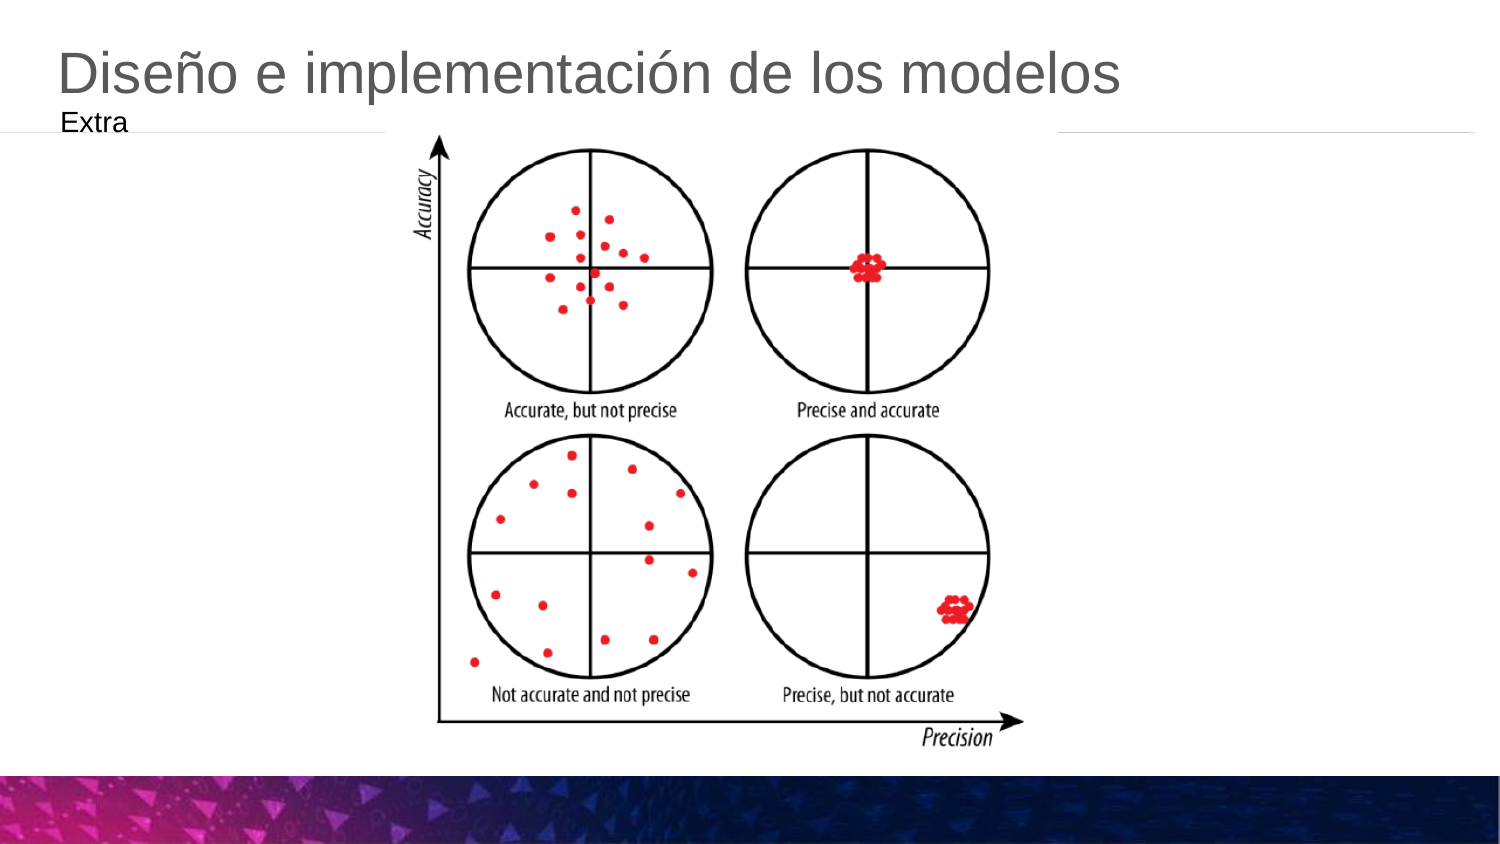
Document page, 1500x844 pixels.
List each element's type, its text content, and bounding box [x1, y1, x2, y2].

picture [0, 776, 1500, 844]
title Diseño e implementación de los modelos [57, 12, 1442, 122]
picture [385, 107, 1058, 759]
text_box Extra [45, 95, 886, 146]
